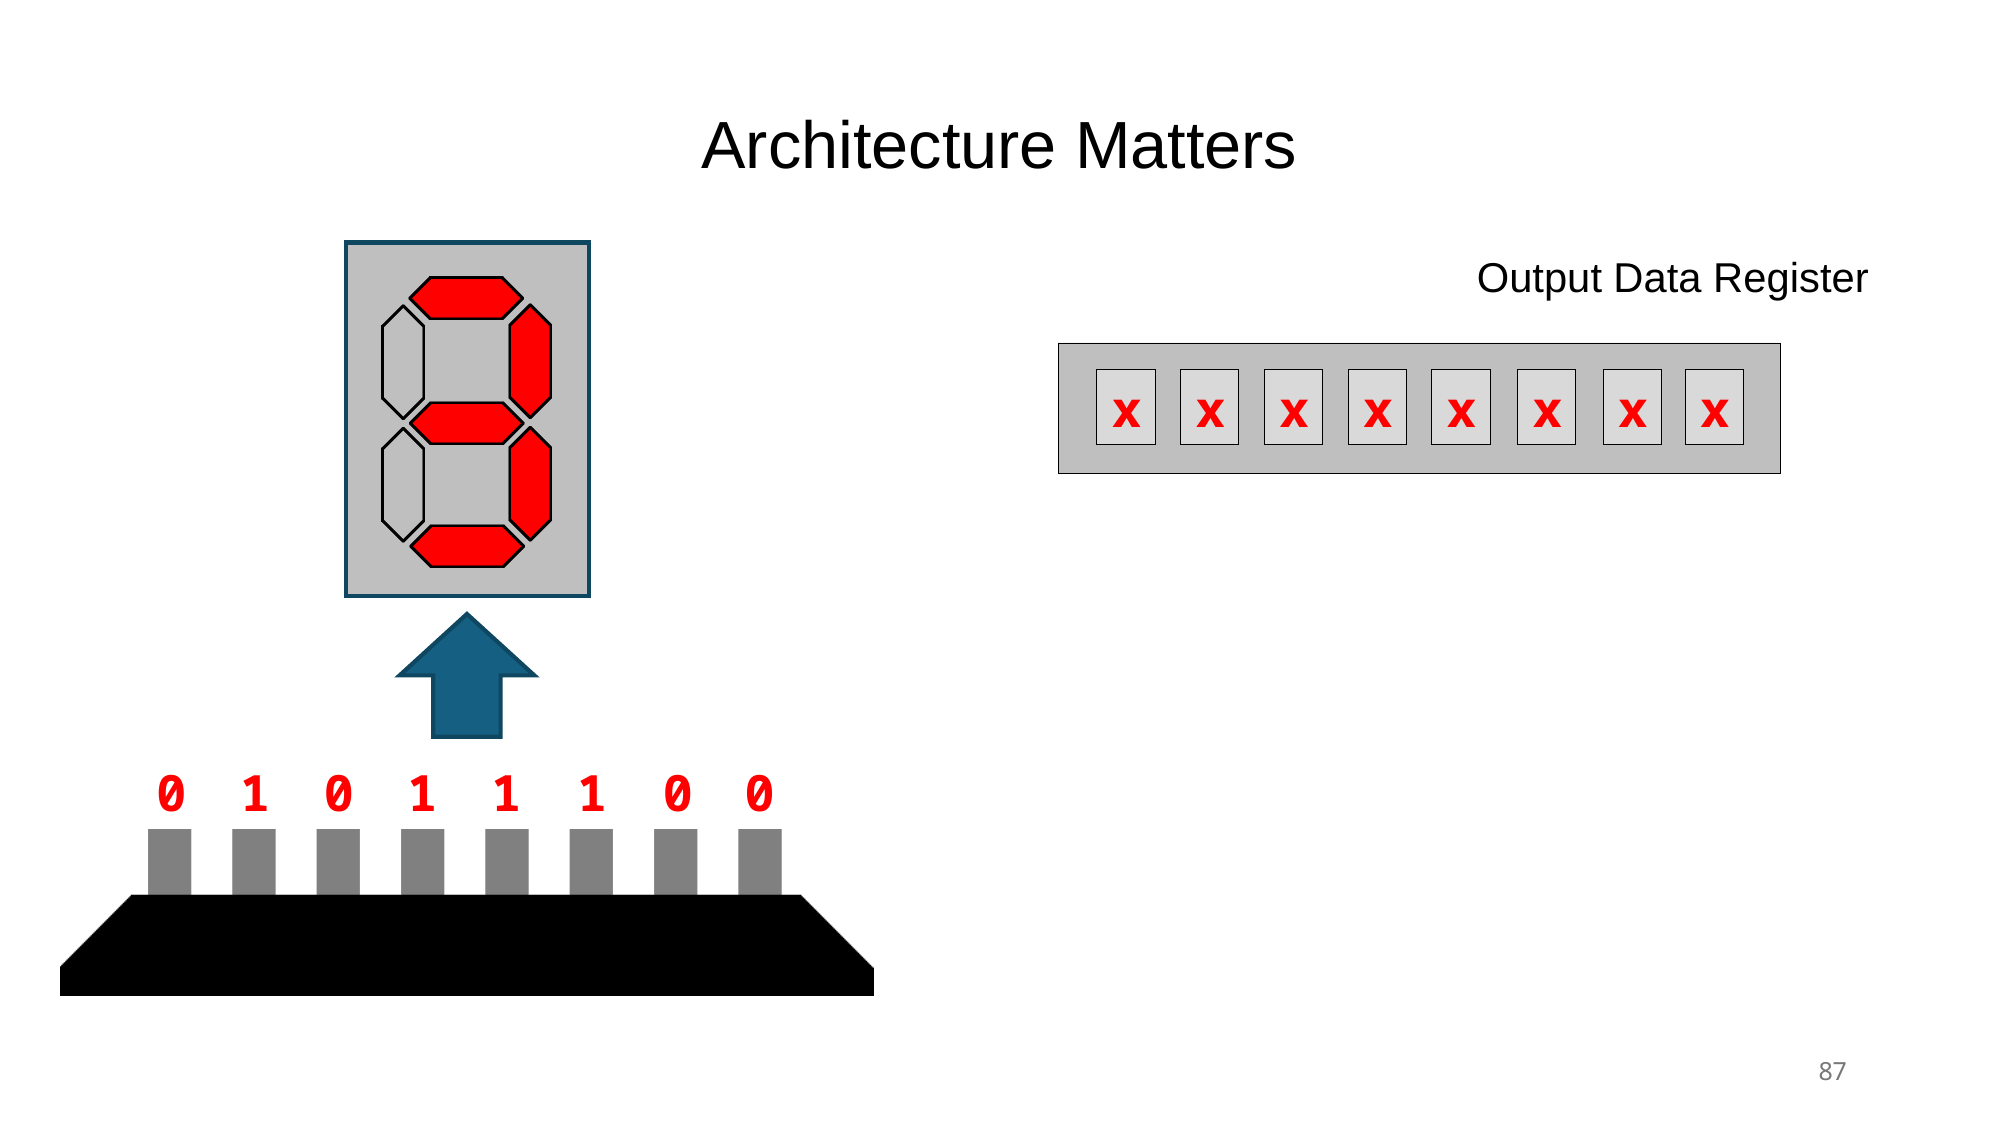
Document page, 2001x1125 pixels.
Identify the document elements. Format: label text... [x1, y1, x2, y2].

text_box [344, 270, 591, 598]
text_box x [1431, 369, 1491, 445]
text_box 1 [476, 753, 535, 828]
text_box Output Data Register [1462, 243, 1885, 309]
text_box x [1180, 369, 1239, 445]
text_box [1056, 341, 1782, 475]
text_box x [1685, 369, 1744, 445]
text_box 1 [562, 753, 621, 828]
text_box 0 [309, 753, 368, 828]
text_box x [1096, 369, 1156, 445]
text_box Architecture Matters [317, 103, 1683, 270]
text_box x [1348, 369, 1407, 445]
text_box x [1264, 369, 1323, 445]
text_box 1 [225, 753, 284, 828]
text_box 0 [729, 753, 789, 828]
text_box 1 [392, 753, 452, 828]
text_box [394, 611, 540, 739]
picture [59, 829, 875, 996]
text_box x [1603, 369, 1662, 445]
slide_number 87 [1412, 1042, 1862, 1102]
text_box 0 [141, 753, 200, 828]
text_box x [1517, 369, 1576, 445]
text_box 0 [648, 753, 707, 828]
picture [381, 275, 553, 568]
